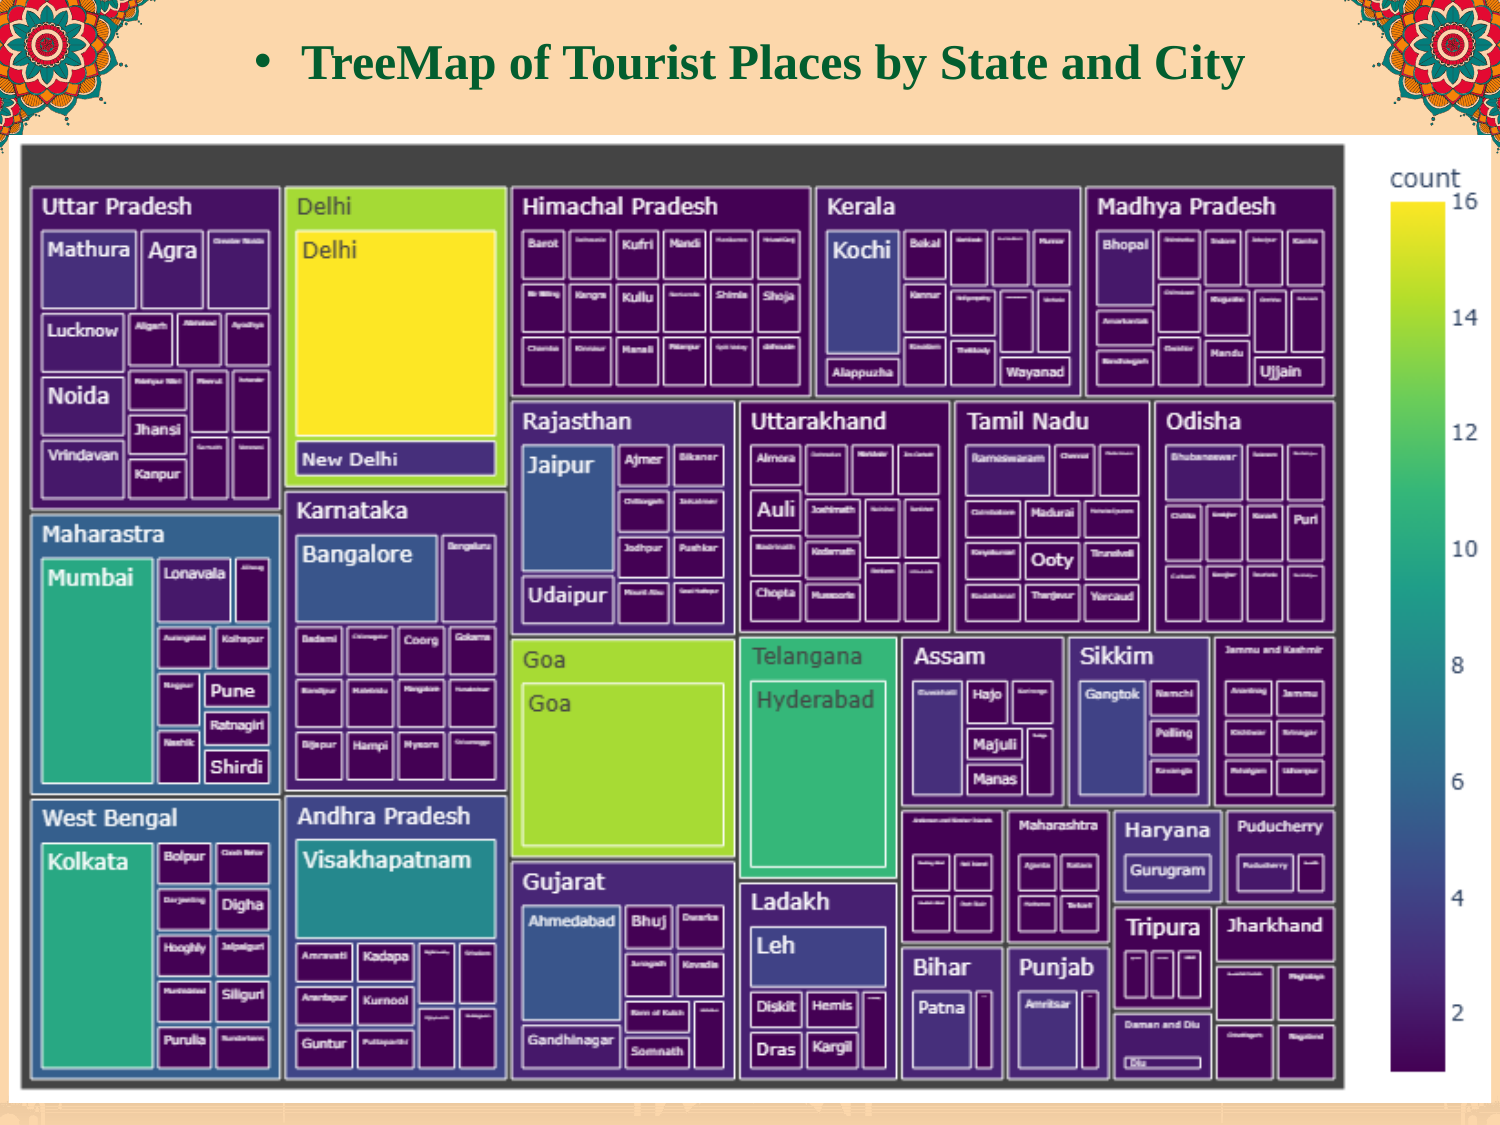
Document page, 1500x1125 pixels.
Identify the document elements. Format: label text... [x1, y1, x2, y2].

picture [8, 135, 1492, 1103]
text_box TreeMap of Tourist Places by State and City [135, 22, 1365, 135]
